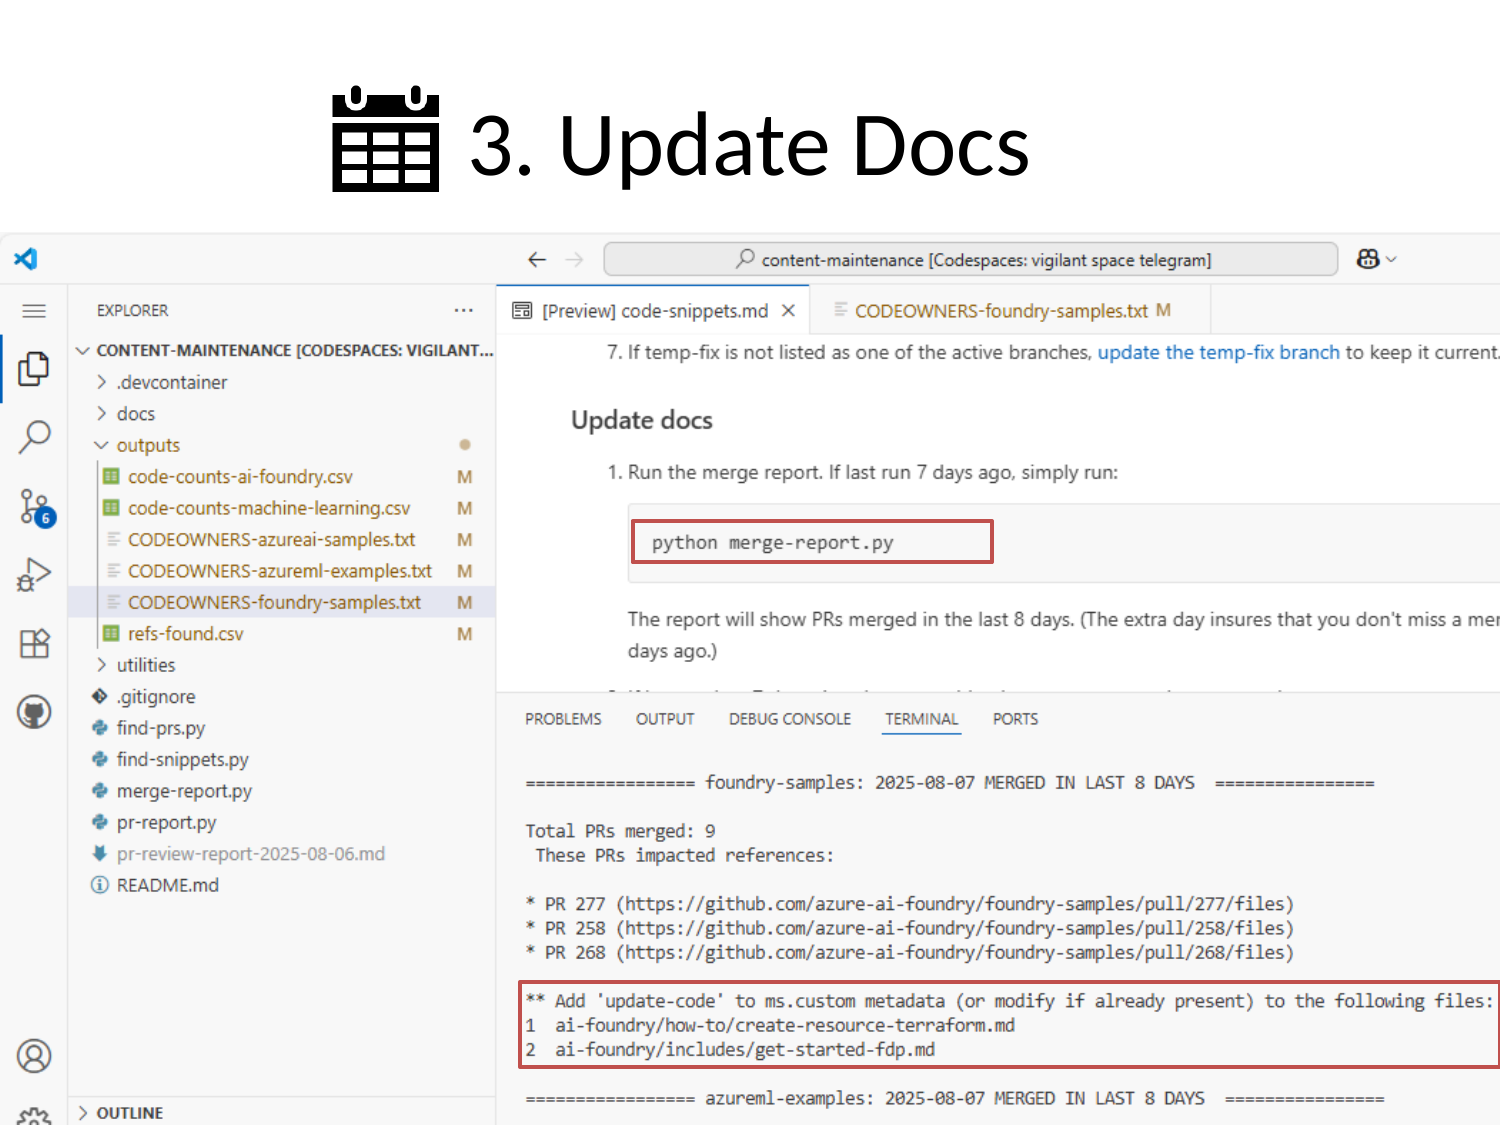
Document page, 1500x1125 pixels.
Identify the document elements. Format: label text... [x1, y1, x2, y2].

picture [310, 63, 461, 214]
title 3. Update Docs [75, 45, 1425, 230]
picture [0, 232, 1500, 1125]
